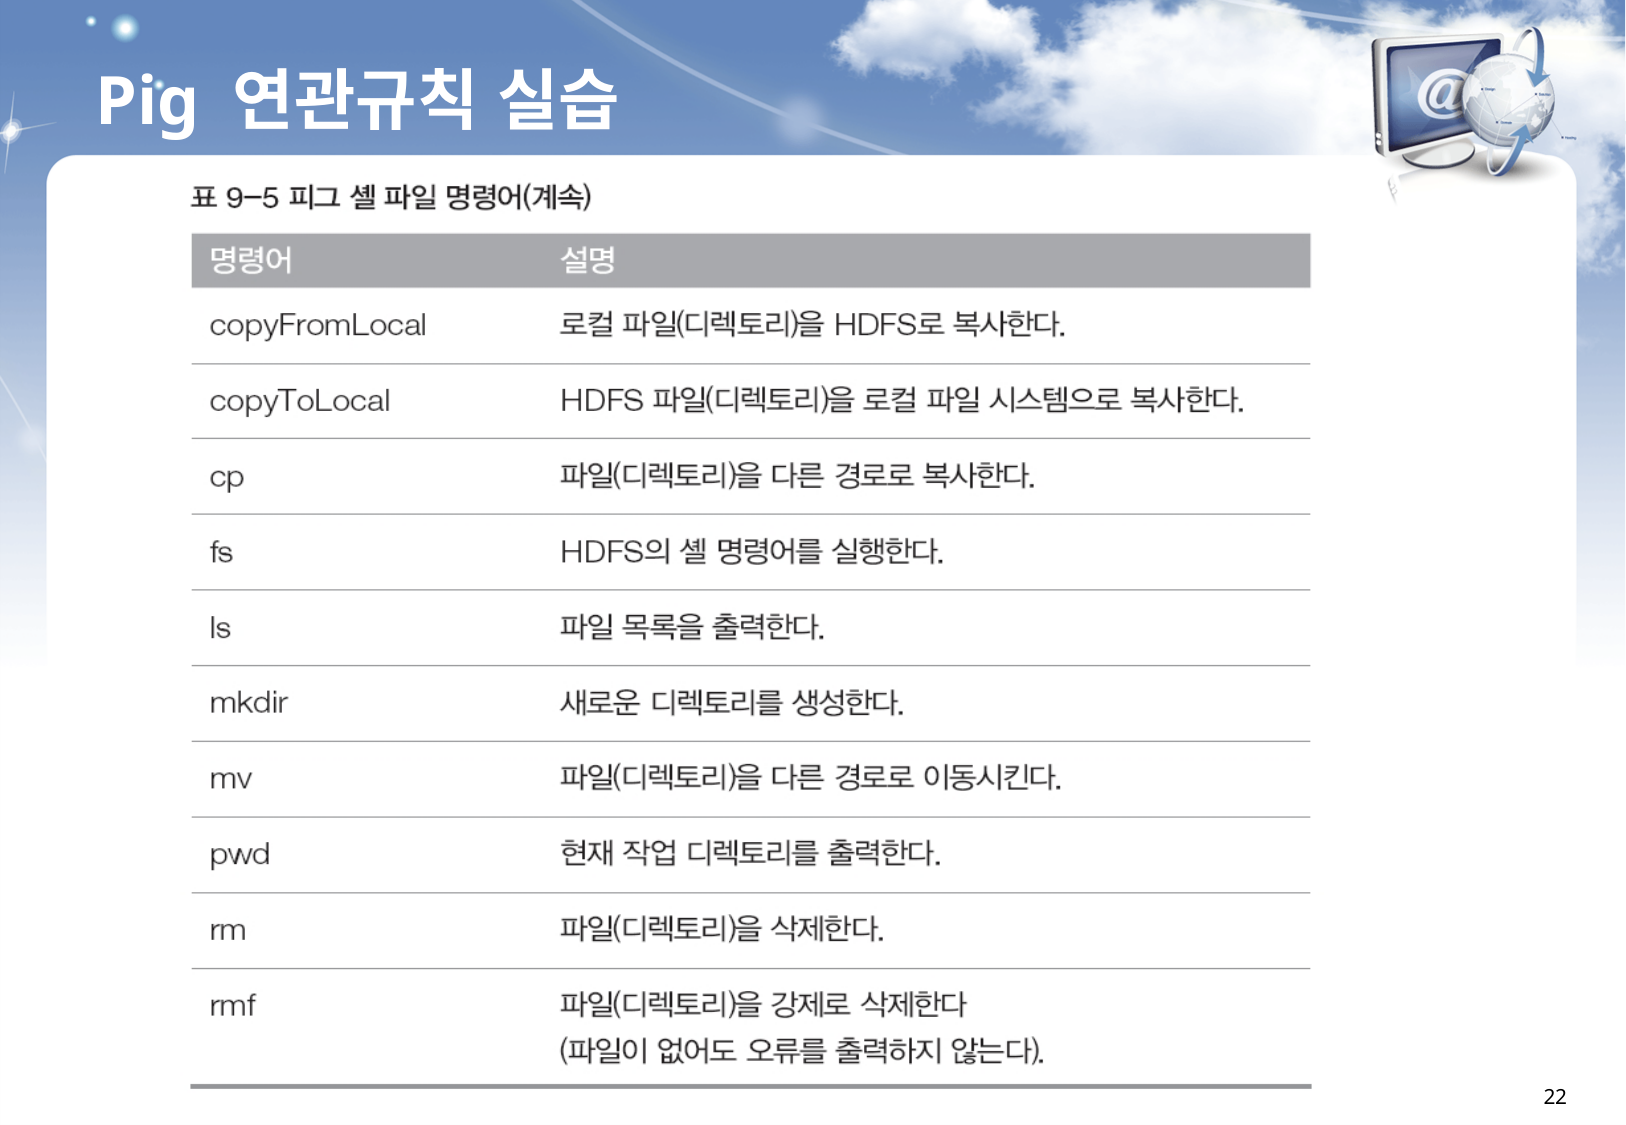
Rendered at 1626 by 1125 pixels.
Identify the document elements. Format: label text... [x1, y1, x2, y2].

title Pig 연관규칙 실습 [80, 48, 1507, 147]
list [28, 215, 1578, 1125]
picture [0, 0, 1626, 1125]
